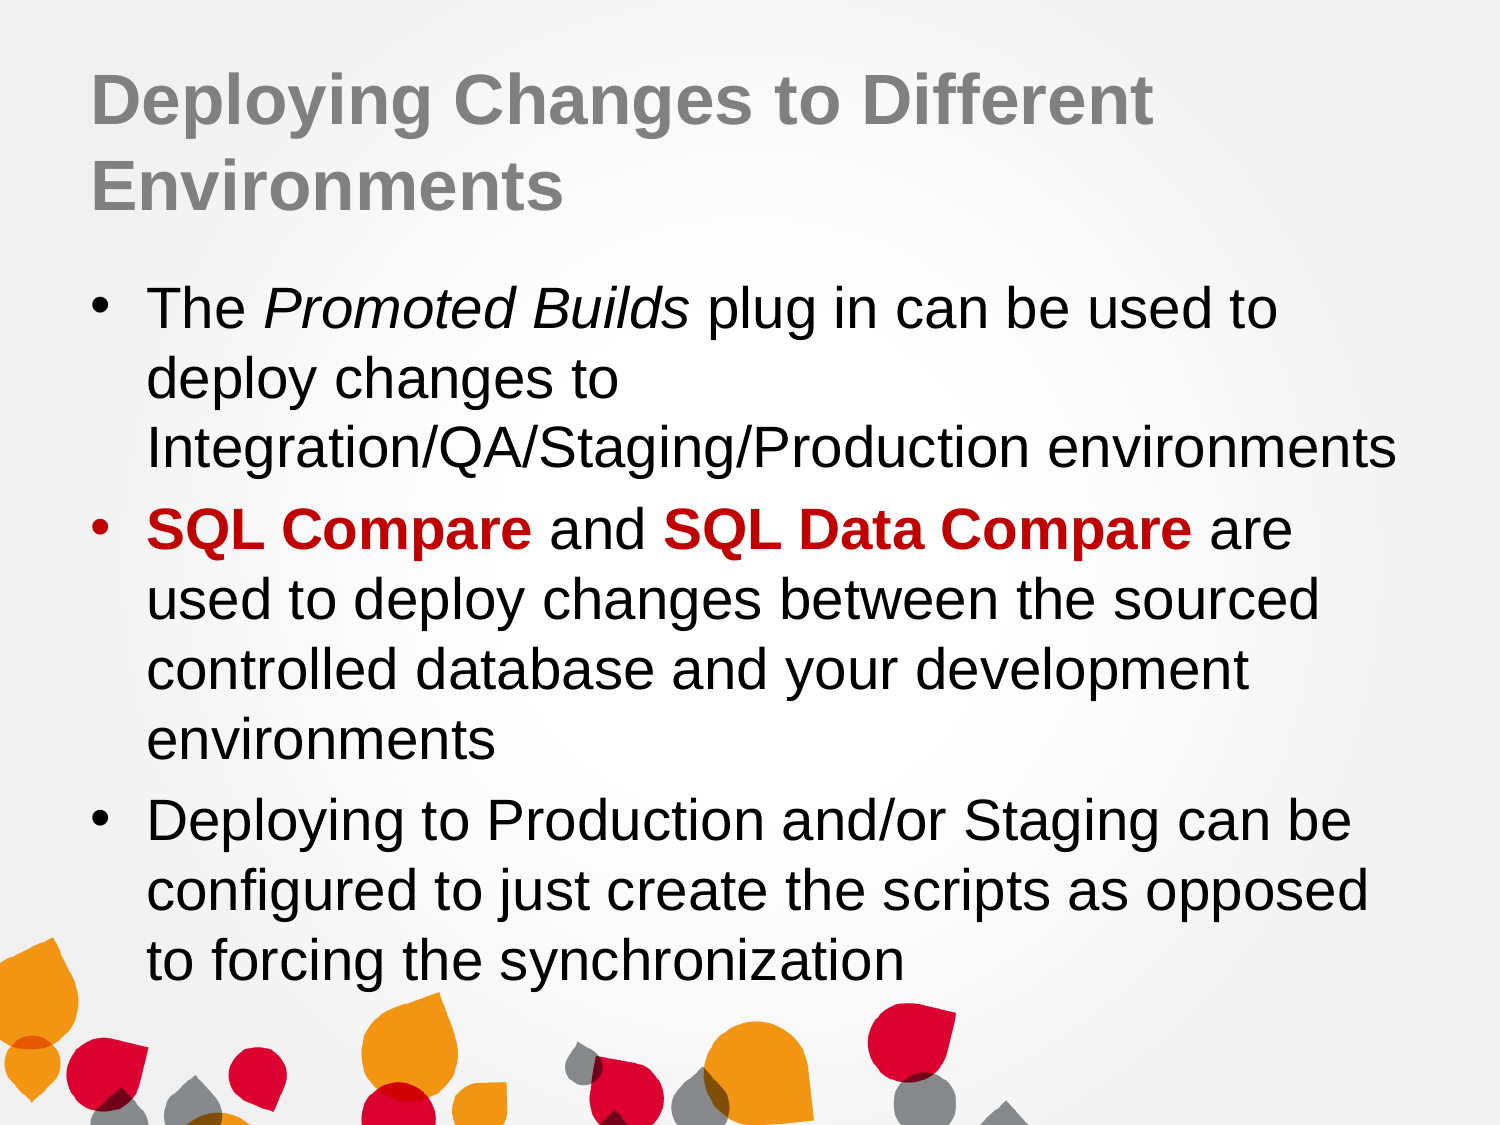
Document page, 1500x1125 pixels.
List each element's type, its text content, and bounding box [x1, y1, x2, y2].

title Deploying Changes to Different Environments [75, 45, 1425, 233]
picture [0, 0, 1500, 1125]
list The Promoted Builds plug in can be used to deploy changes to Integration/QA/Staging/Production environments SQL Compare and SQL Data Compare are used to deploy changes between the sourced controlled database and your development environments Deploying to Production and/or Staging can be configured to just create the scripts as opposed to forcing the synchronization [75, 262, 1425, 1005]
